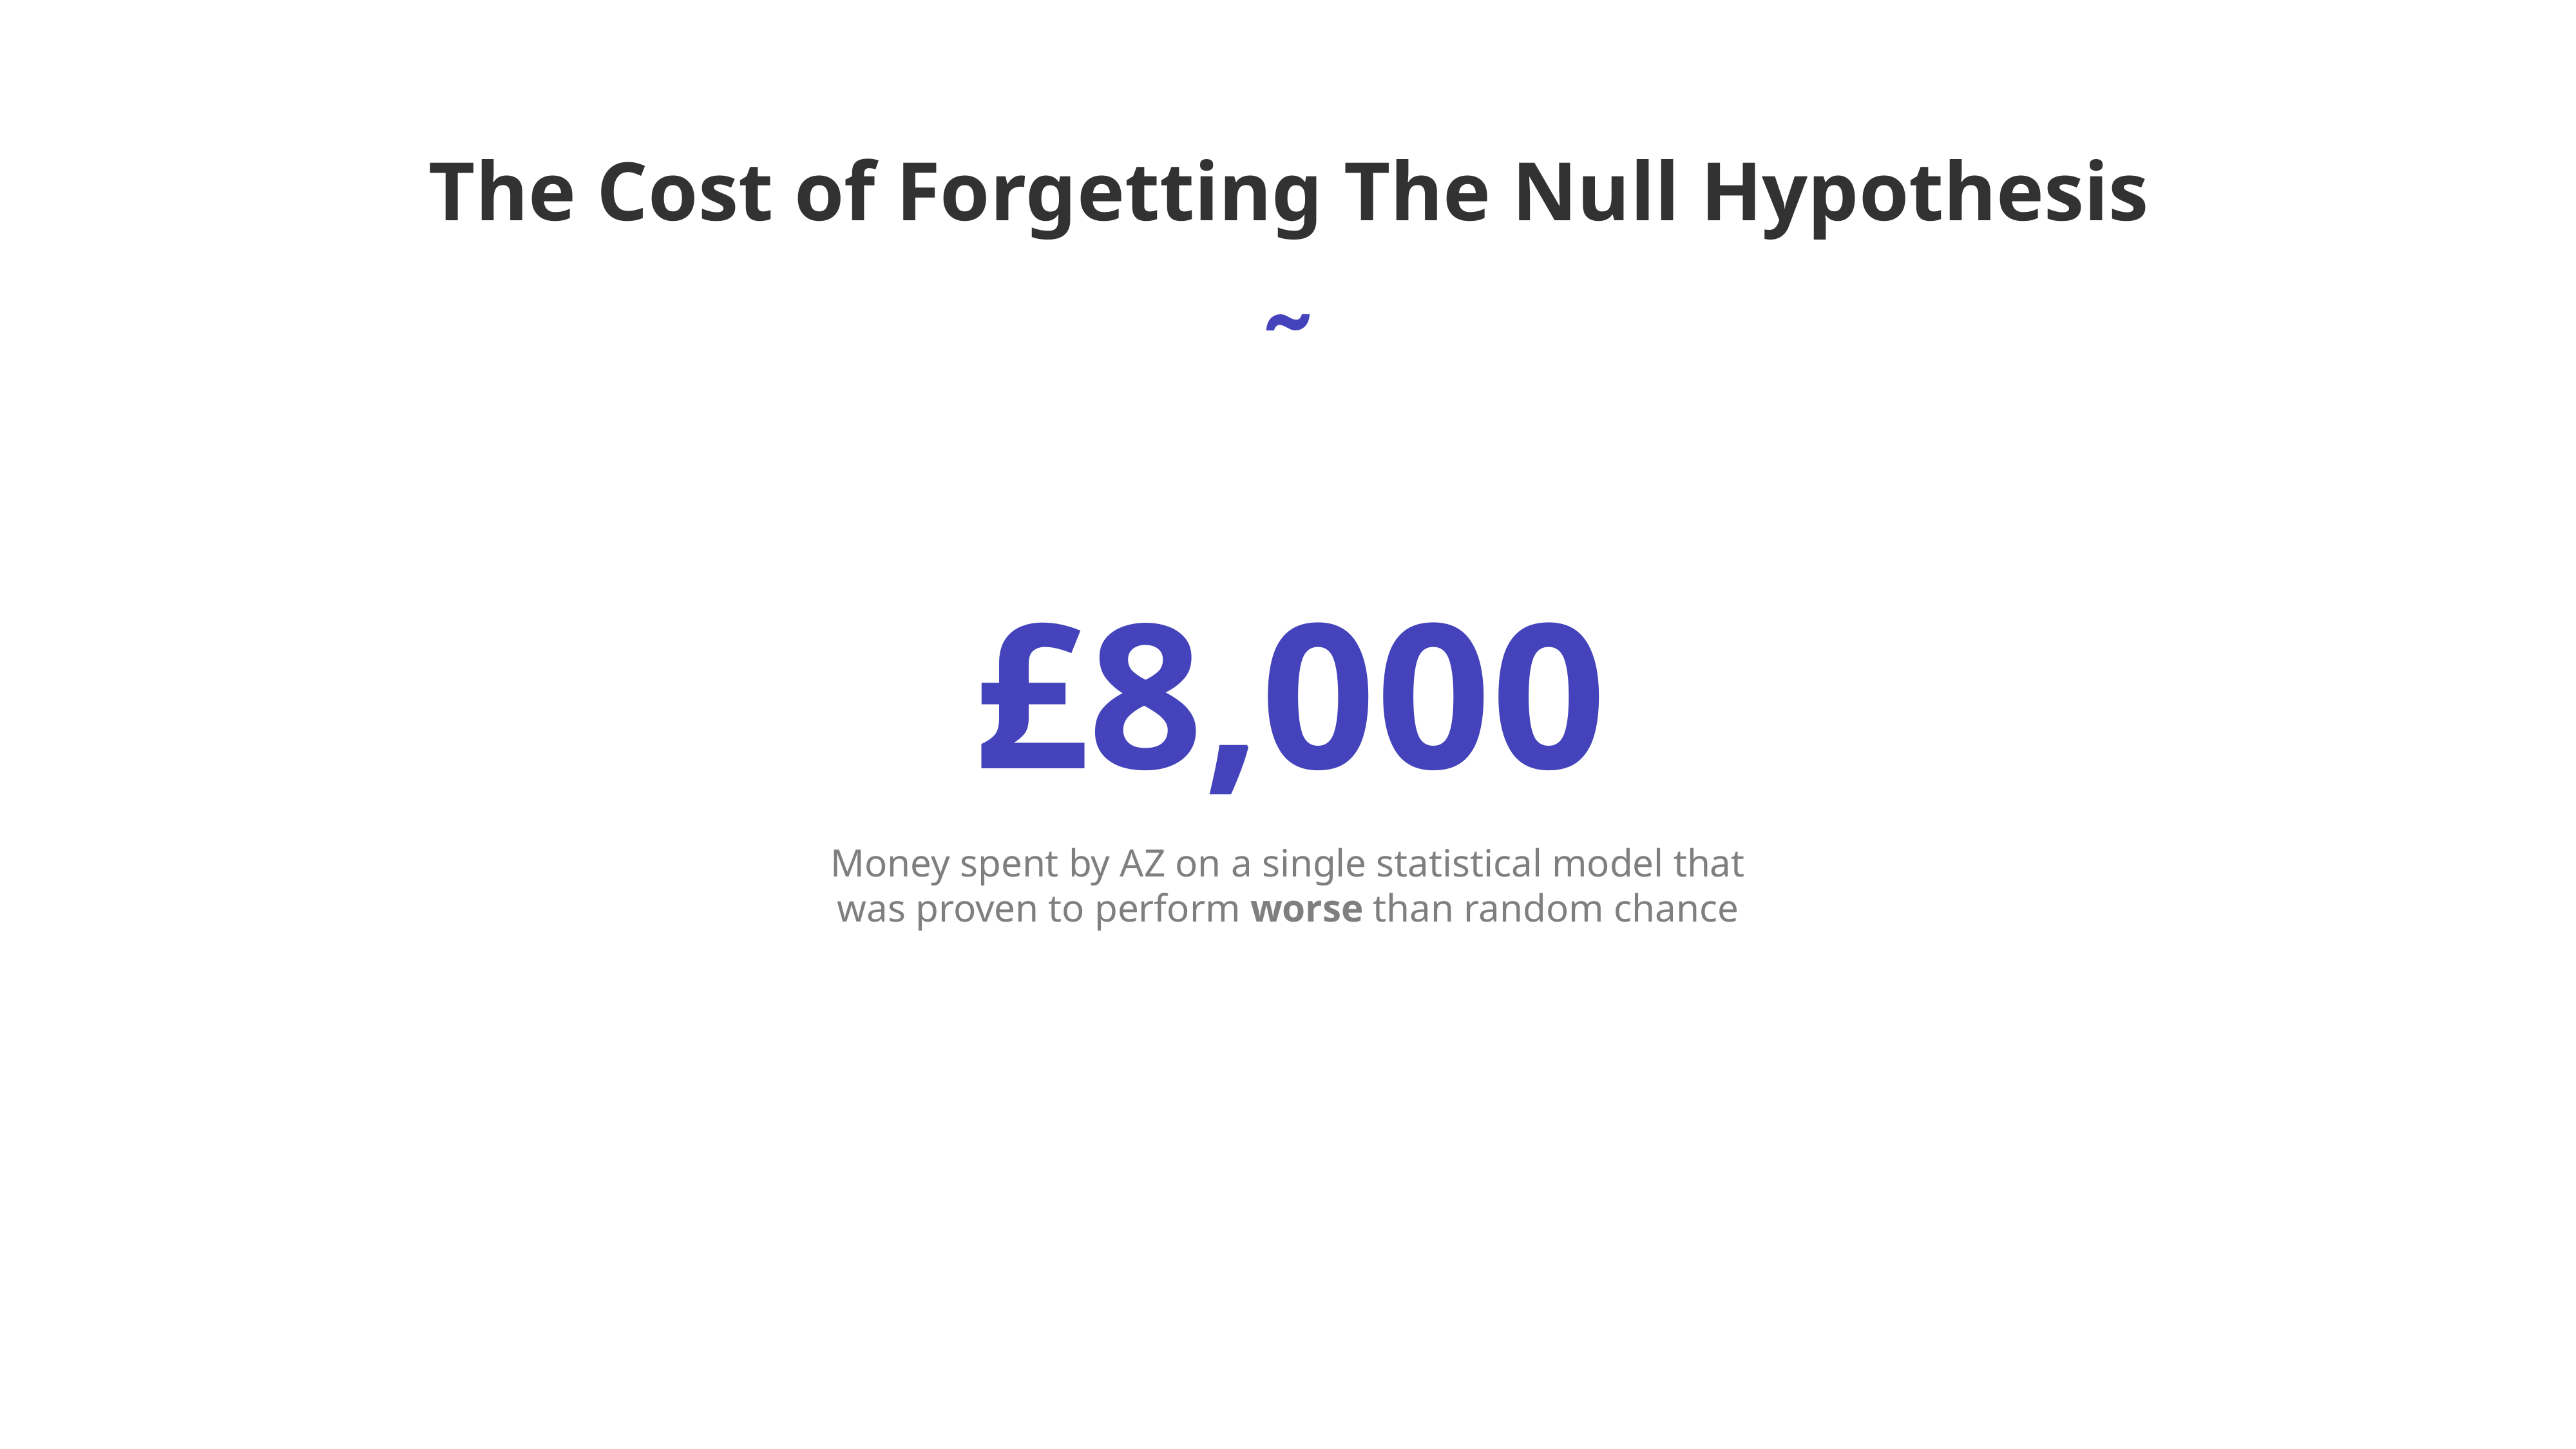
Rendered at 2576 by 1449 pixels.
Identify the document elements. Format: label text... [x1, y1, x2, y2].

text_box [425, 563, 2155, 936]
text_box The Cost of Forgetting The Null Hypothesis [367, 135, 2213, 242]
text_box ˜ [1230, 283, 1345, 422]
